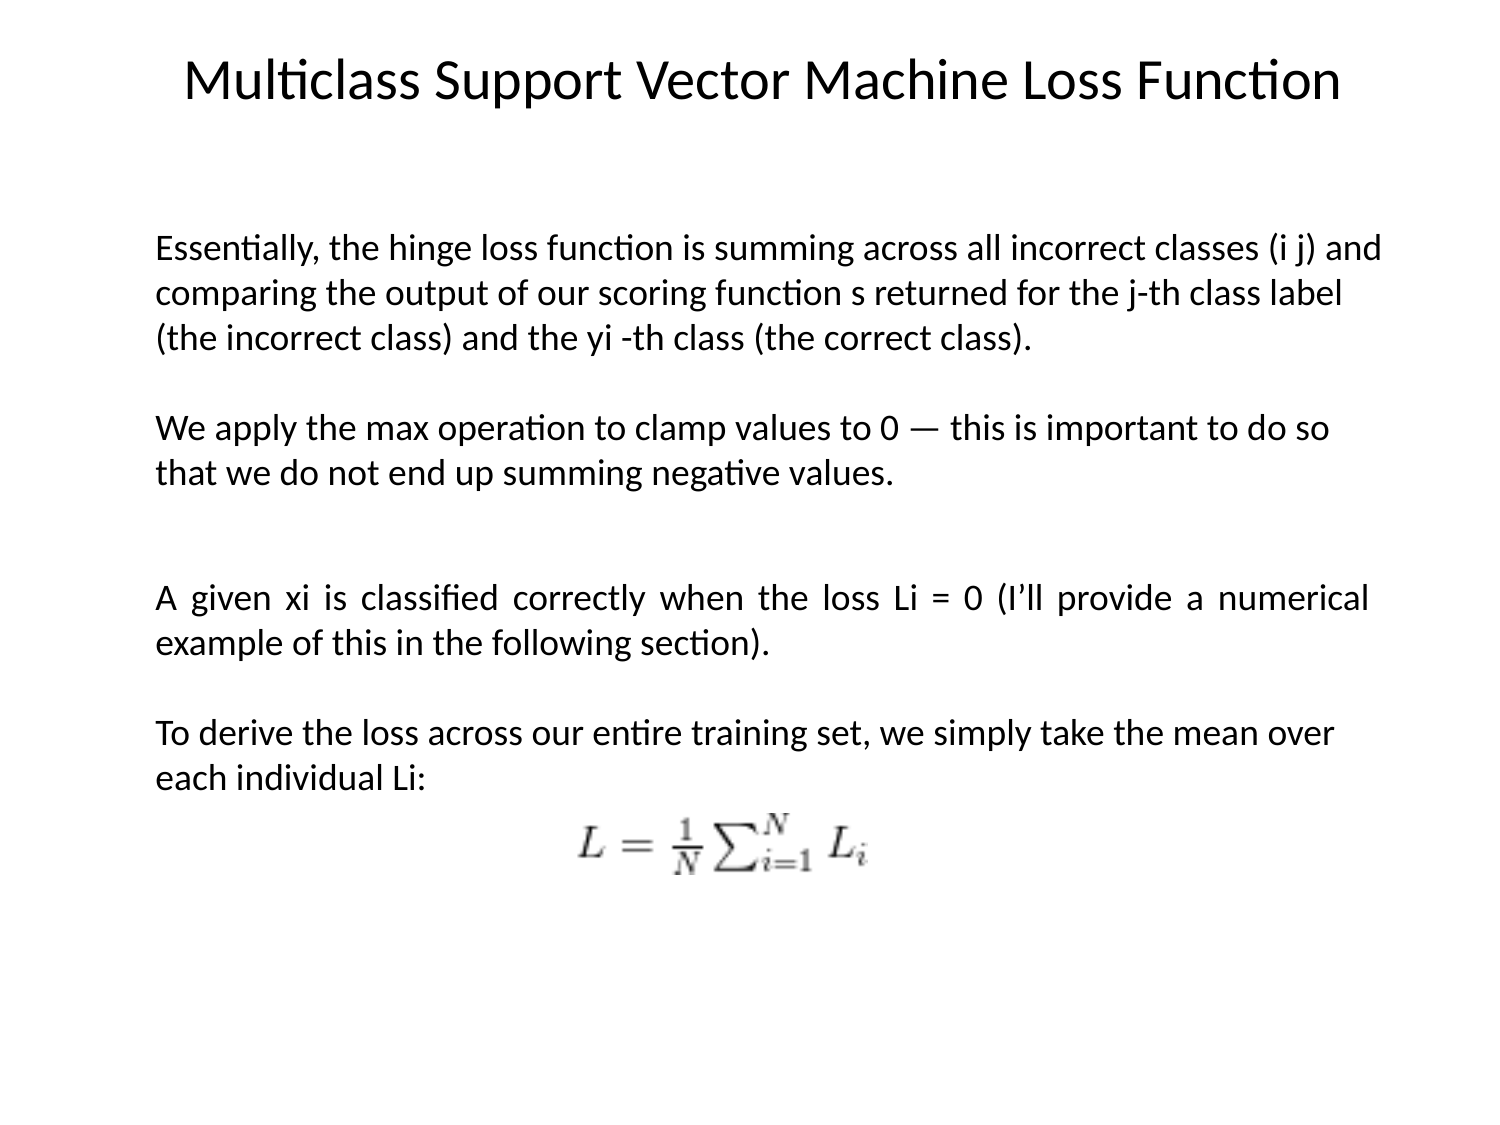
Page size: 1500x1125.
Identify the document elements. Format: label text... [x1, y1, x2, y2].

picture [576, 813, 869, 876]
title Multiclass Support Vector Machine Loss Function [51, 10, 1475, 141]
text_box A given xi is classified correctly when the loss Li = 0 (I’ll provide a numerical example of this in the following section). To derive the loss across our entire training set, we simply take the mean over each individual Li: [140, 565, 1386, 806]
